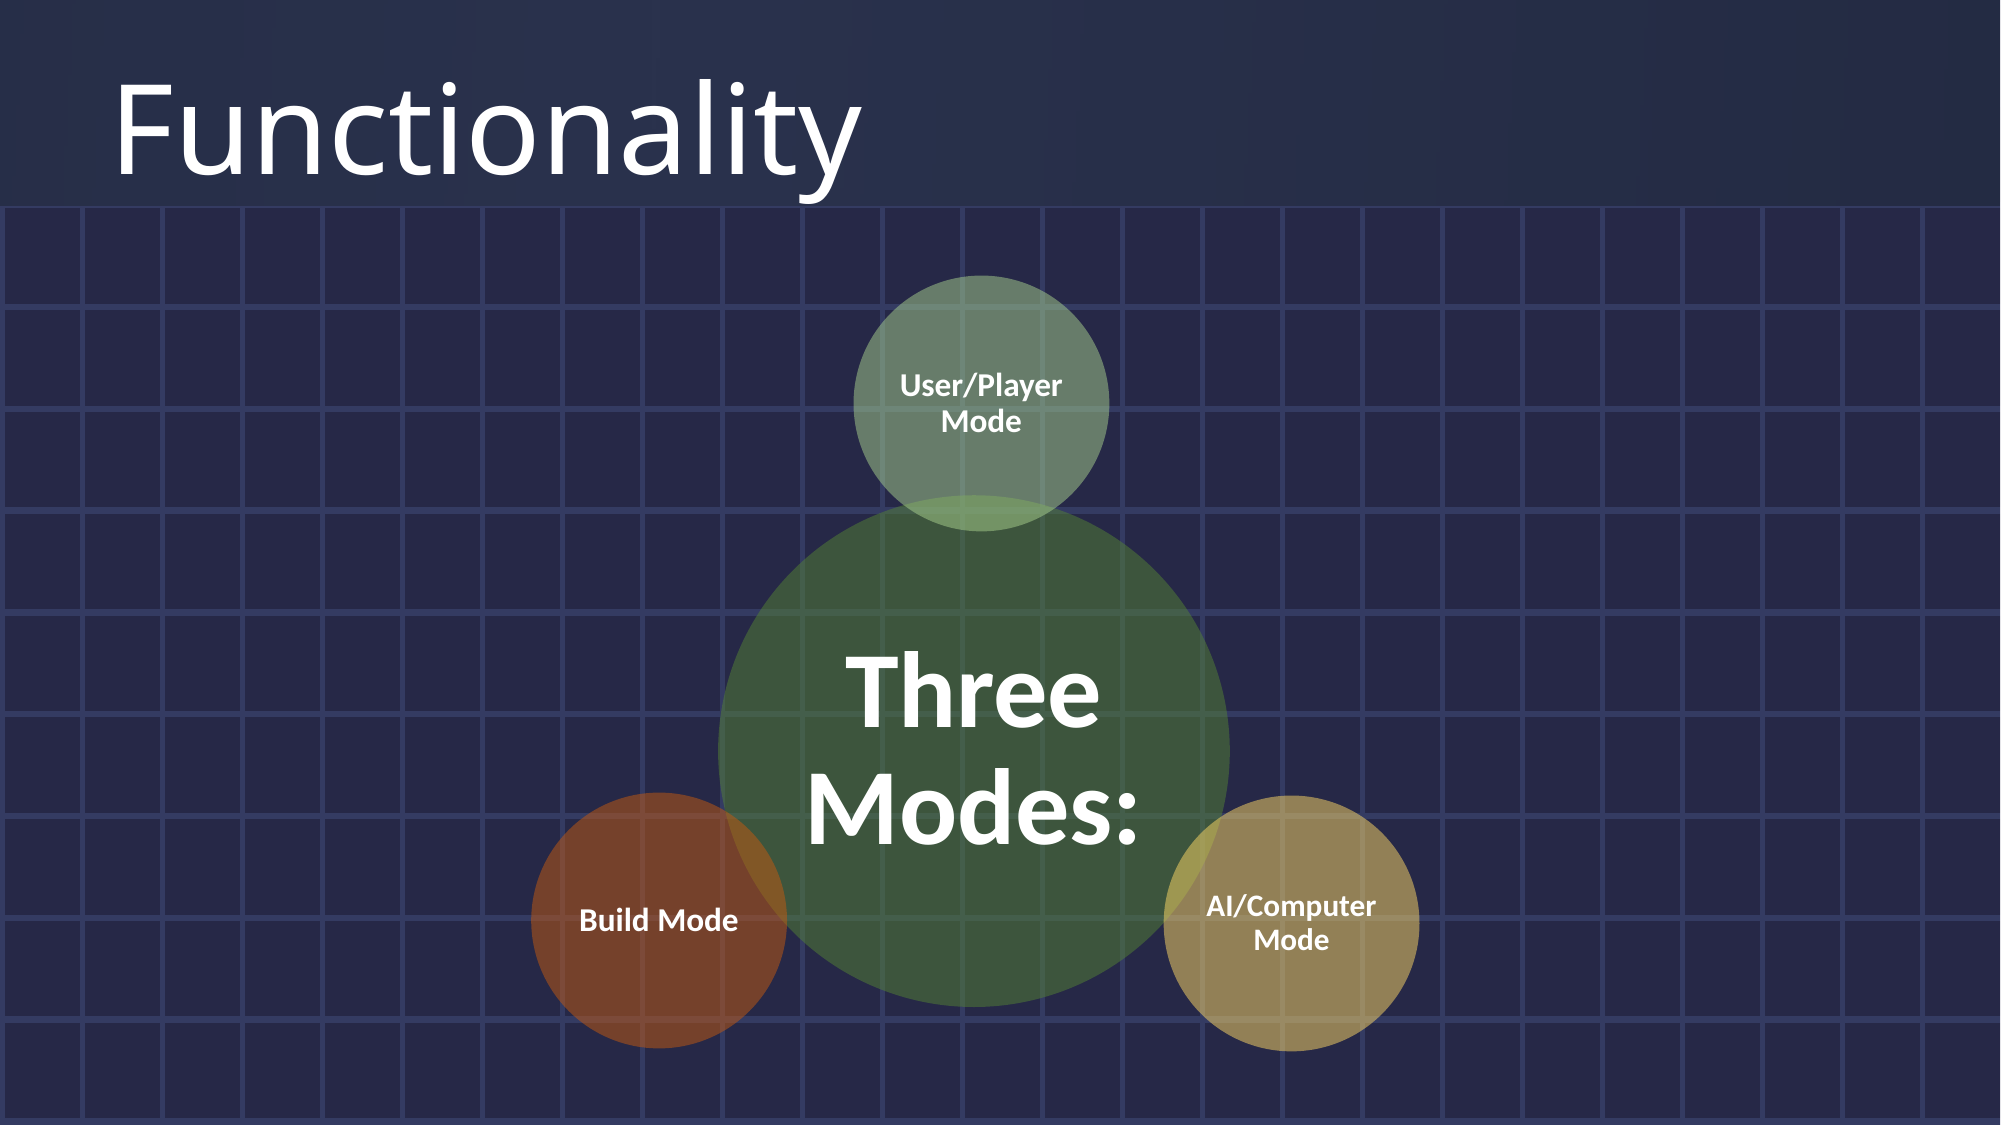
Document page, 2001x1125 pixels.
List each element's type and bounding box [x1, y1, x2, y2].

text_box [79, 251, 1869, 1085]
list [0, 0, 2000, 206]
picture [0, 0, 2001, 1125]
